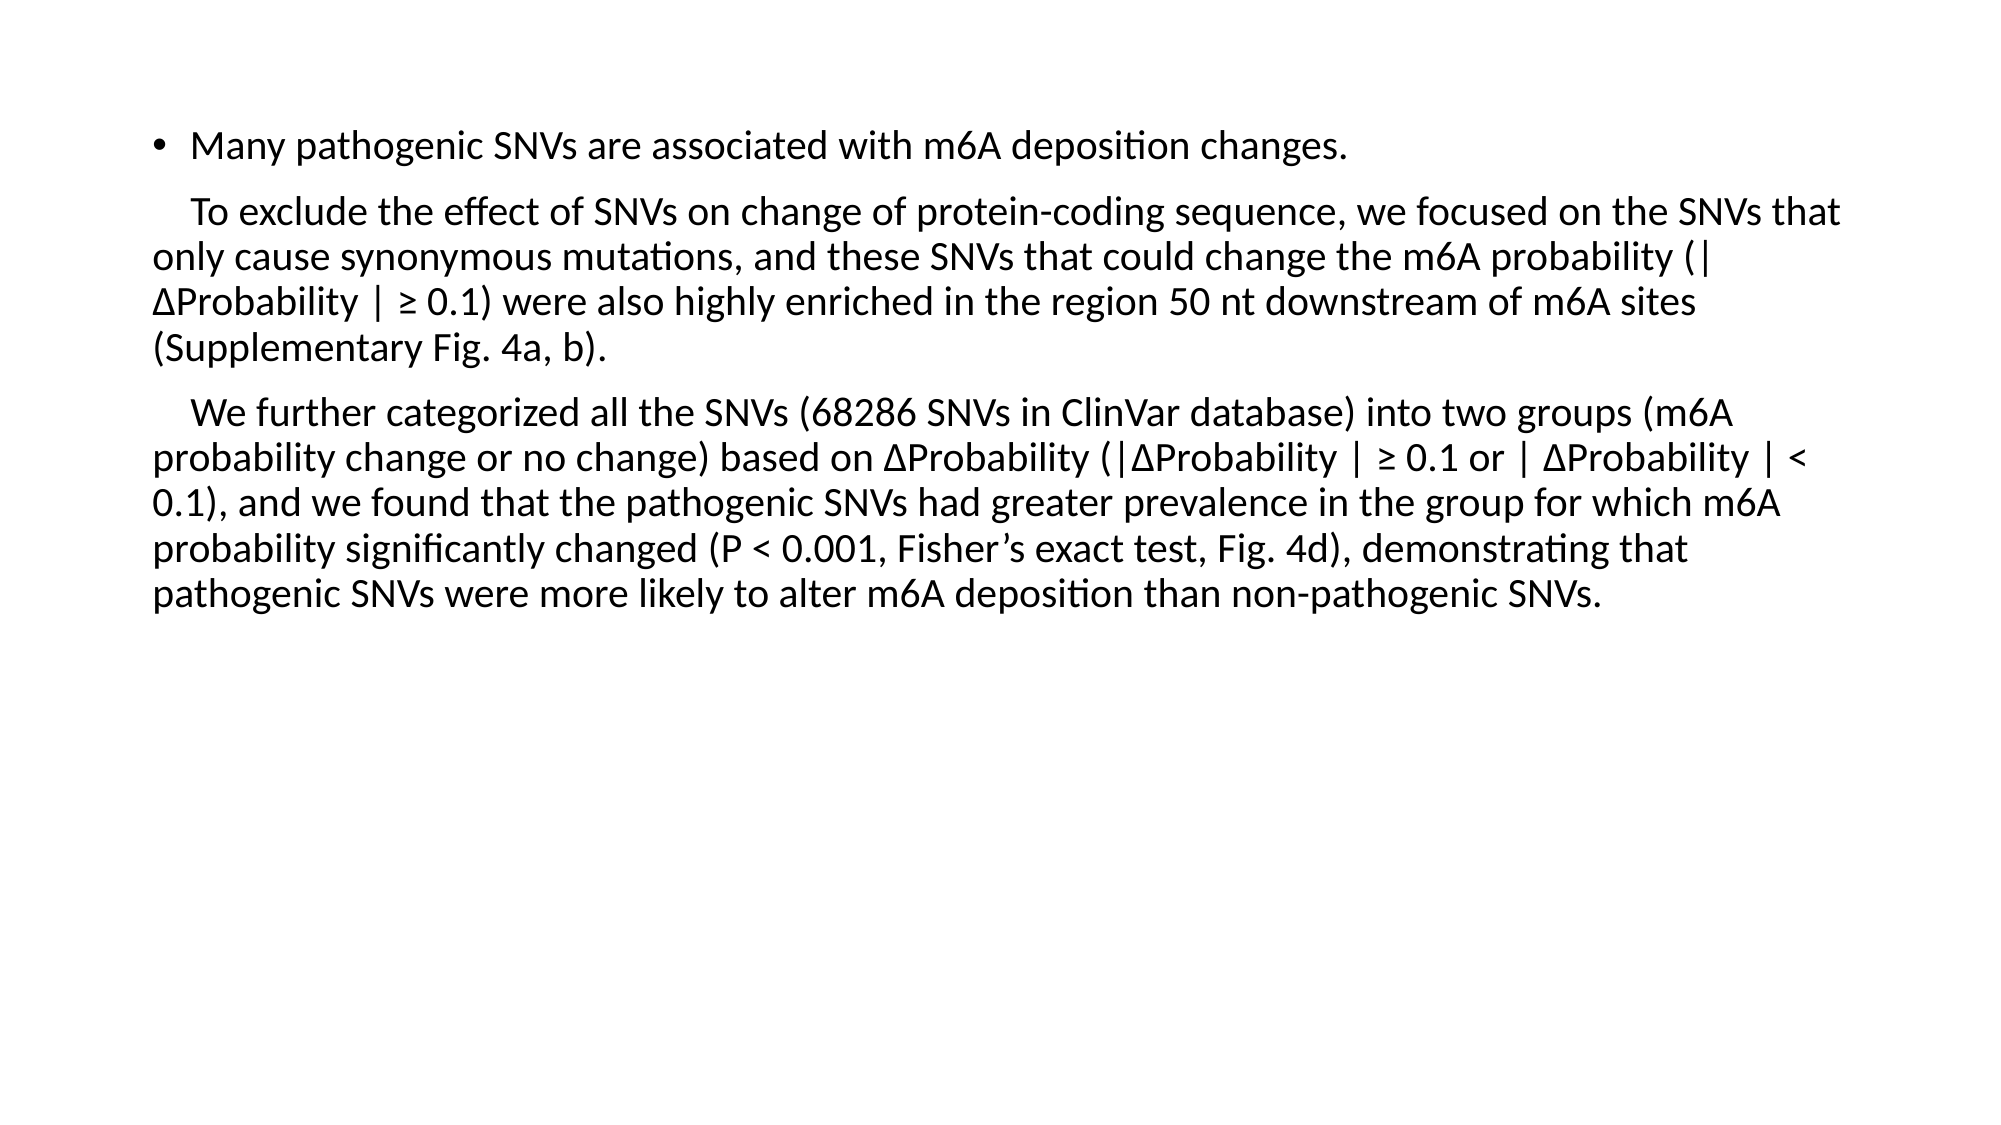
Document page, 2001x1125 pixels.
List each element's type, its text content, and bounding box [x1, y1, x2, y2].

list Many pathogenic SNVs are associated with m6A deposition changes. To exclude the effect of SNVs on change of protein-coding sequence, we focused on the SNVs that only cause synonymous mutations, and these SNVs that could change the m6A probability (|ΔProbability | ≥ 0.1) were also highly enriched in the region 50 nt downstream of m6A sites (Supplementary Fig. 4a, b). We further categorized all the SNVs (68286 SNVs in ClinVar database) into two groups (m6A probability change or no change) based on ΔProbability (|ΔProbability | ≥ 0.1 or | ΔProbability | < 0.1), and we found that the pathogenic SNVs had greater prevalence in the group for which m6A probability significantly changed (P < 0.001, Fisher’s exact test, Fig. 4d), demonstrating that pathogenic SNVs were more likely to alter m6A deposition than non-pathogenic SNVs. [137, 116, 1863, 1009]
